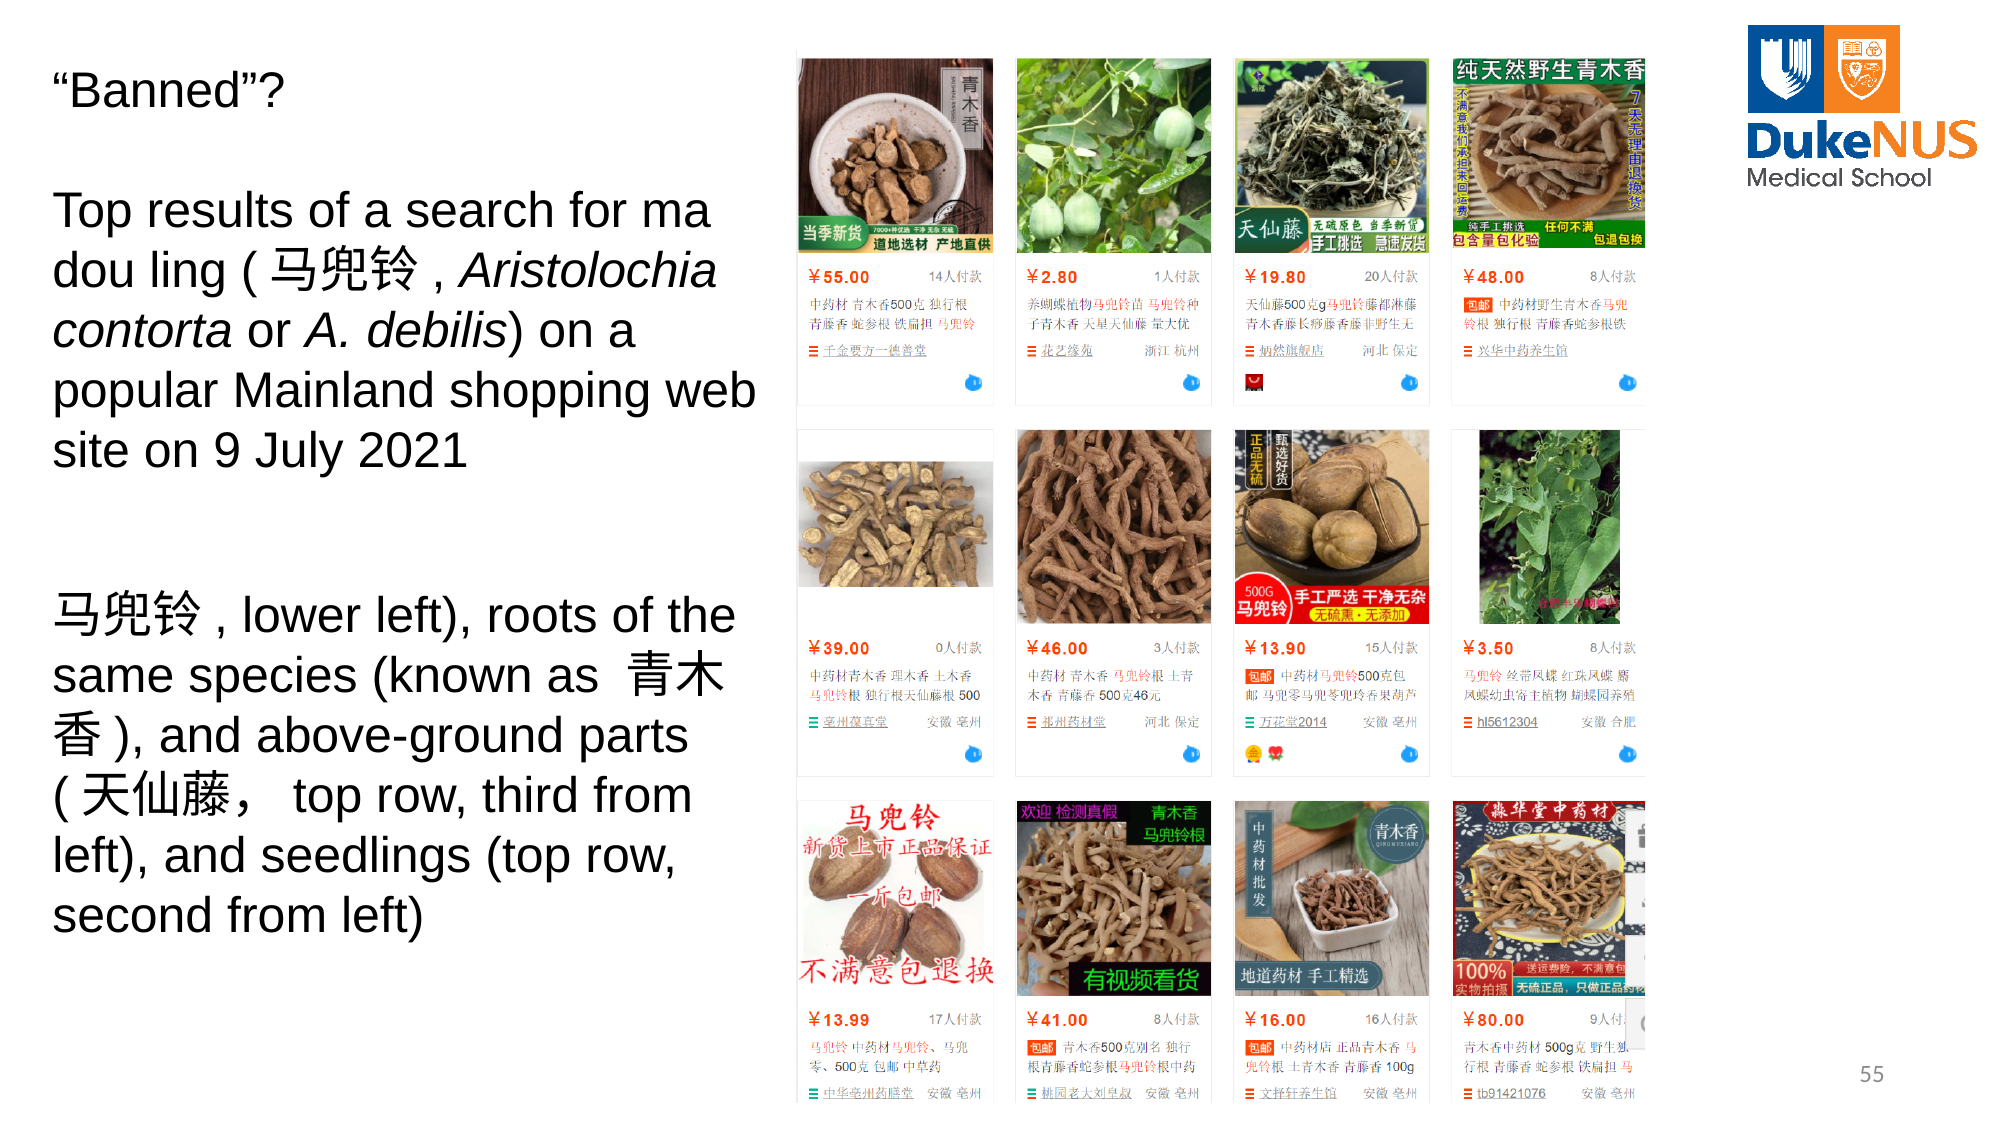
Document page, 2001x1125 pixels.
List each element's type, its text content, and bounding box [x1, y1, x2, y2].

picture [796, 49, 1646, 1103]
slide_number 55 [1649, 1042, 1900, 1103]
text_box “Banned”? Top results of a search for ma dou ling (马兜铃, Aristolochia contorta or A. debilis) on a popular Mainland shopping web site on 9 July 2021 马兜铃, lower left), roots of the same species (known as 青木香), and above-ground parts (天仙藤，top row, third from left), and seedlings (top row, second from left) [37, 49, 775, 1010]
picture [1737, 12, 1978, 189]
